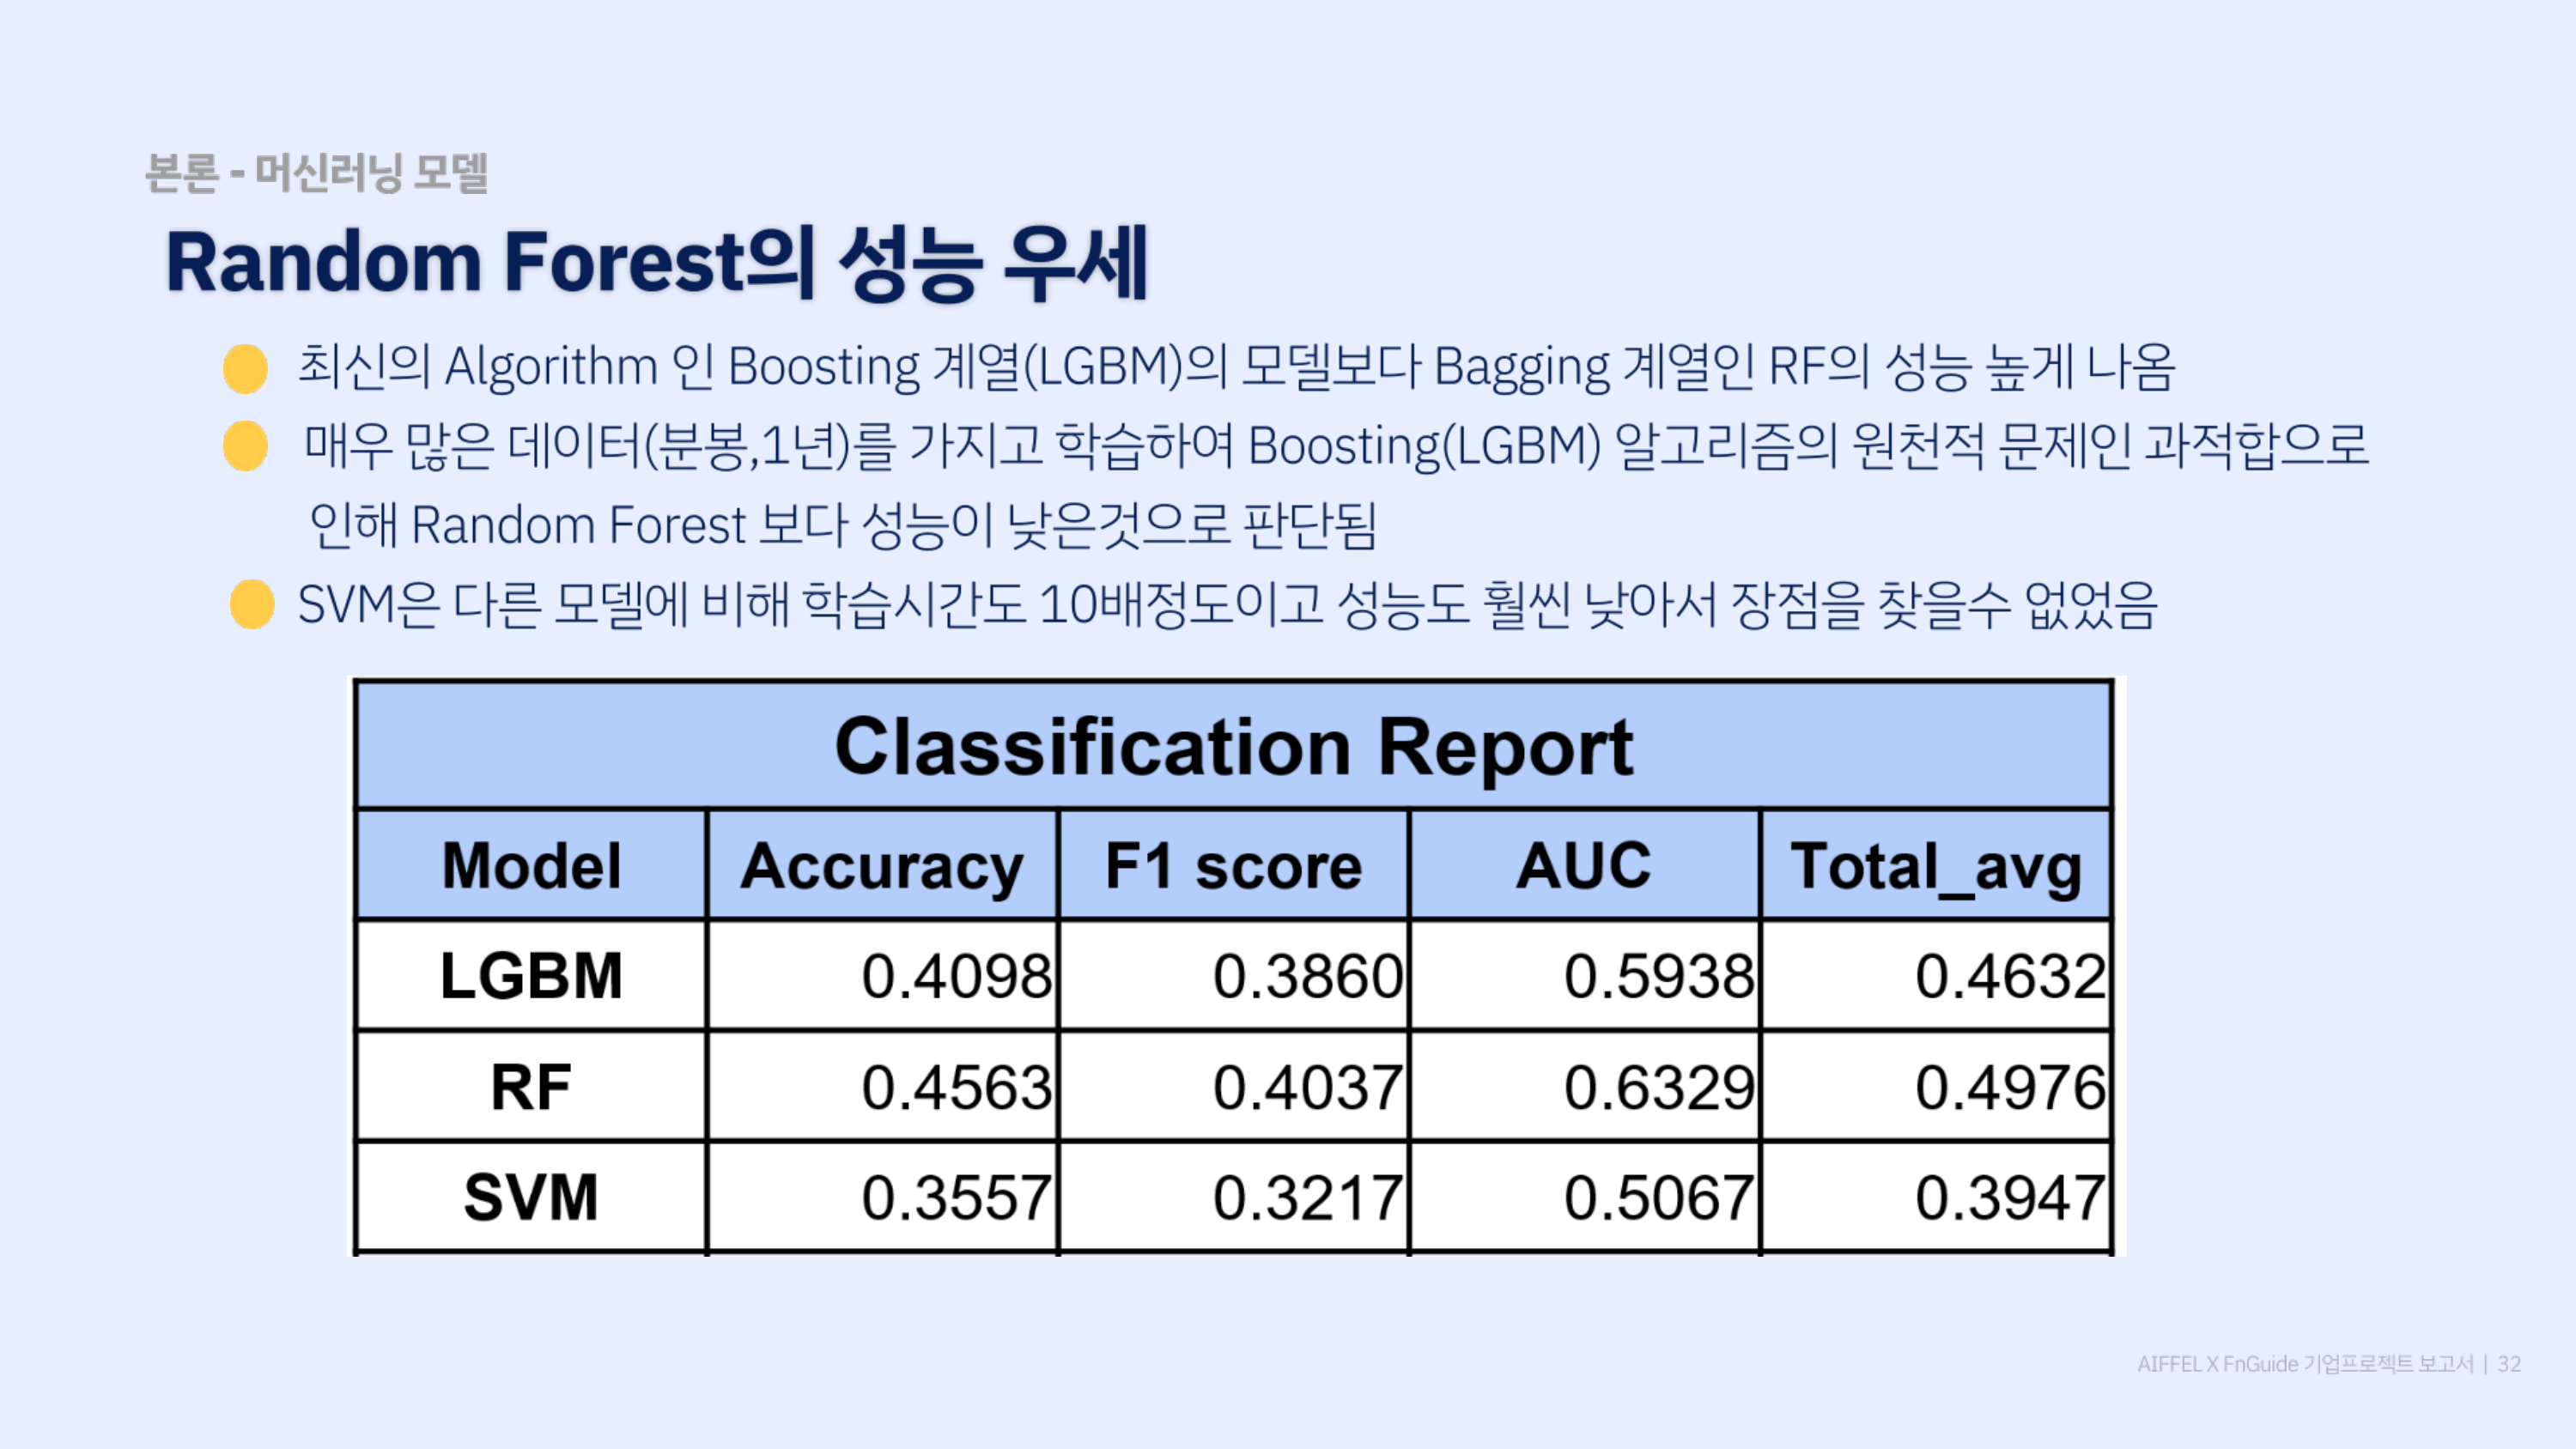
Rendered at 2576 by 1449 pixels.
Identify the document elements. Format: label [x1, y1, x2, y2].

text_box [223, 343, 268, 394]
picture [2018, 1344, 2532, 1392]
picture [86, 127, 2395, 670]
text_box [347, 676, 2127, 1258]
text_box [230, 579, 275, 629]
text_box [223, 421, 268, 471]
